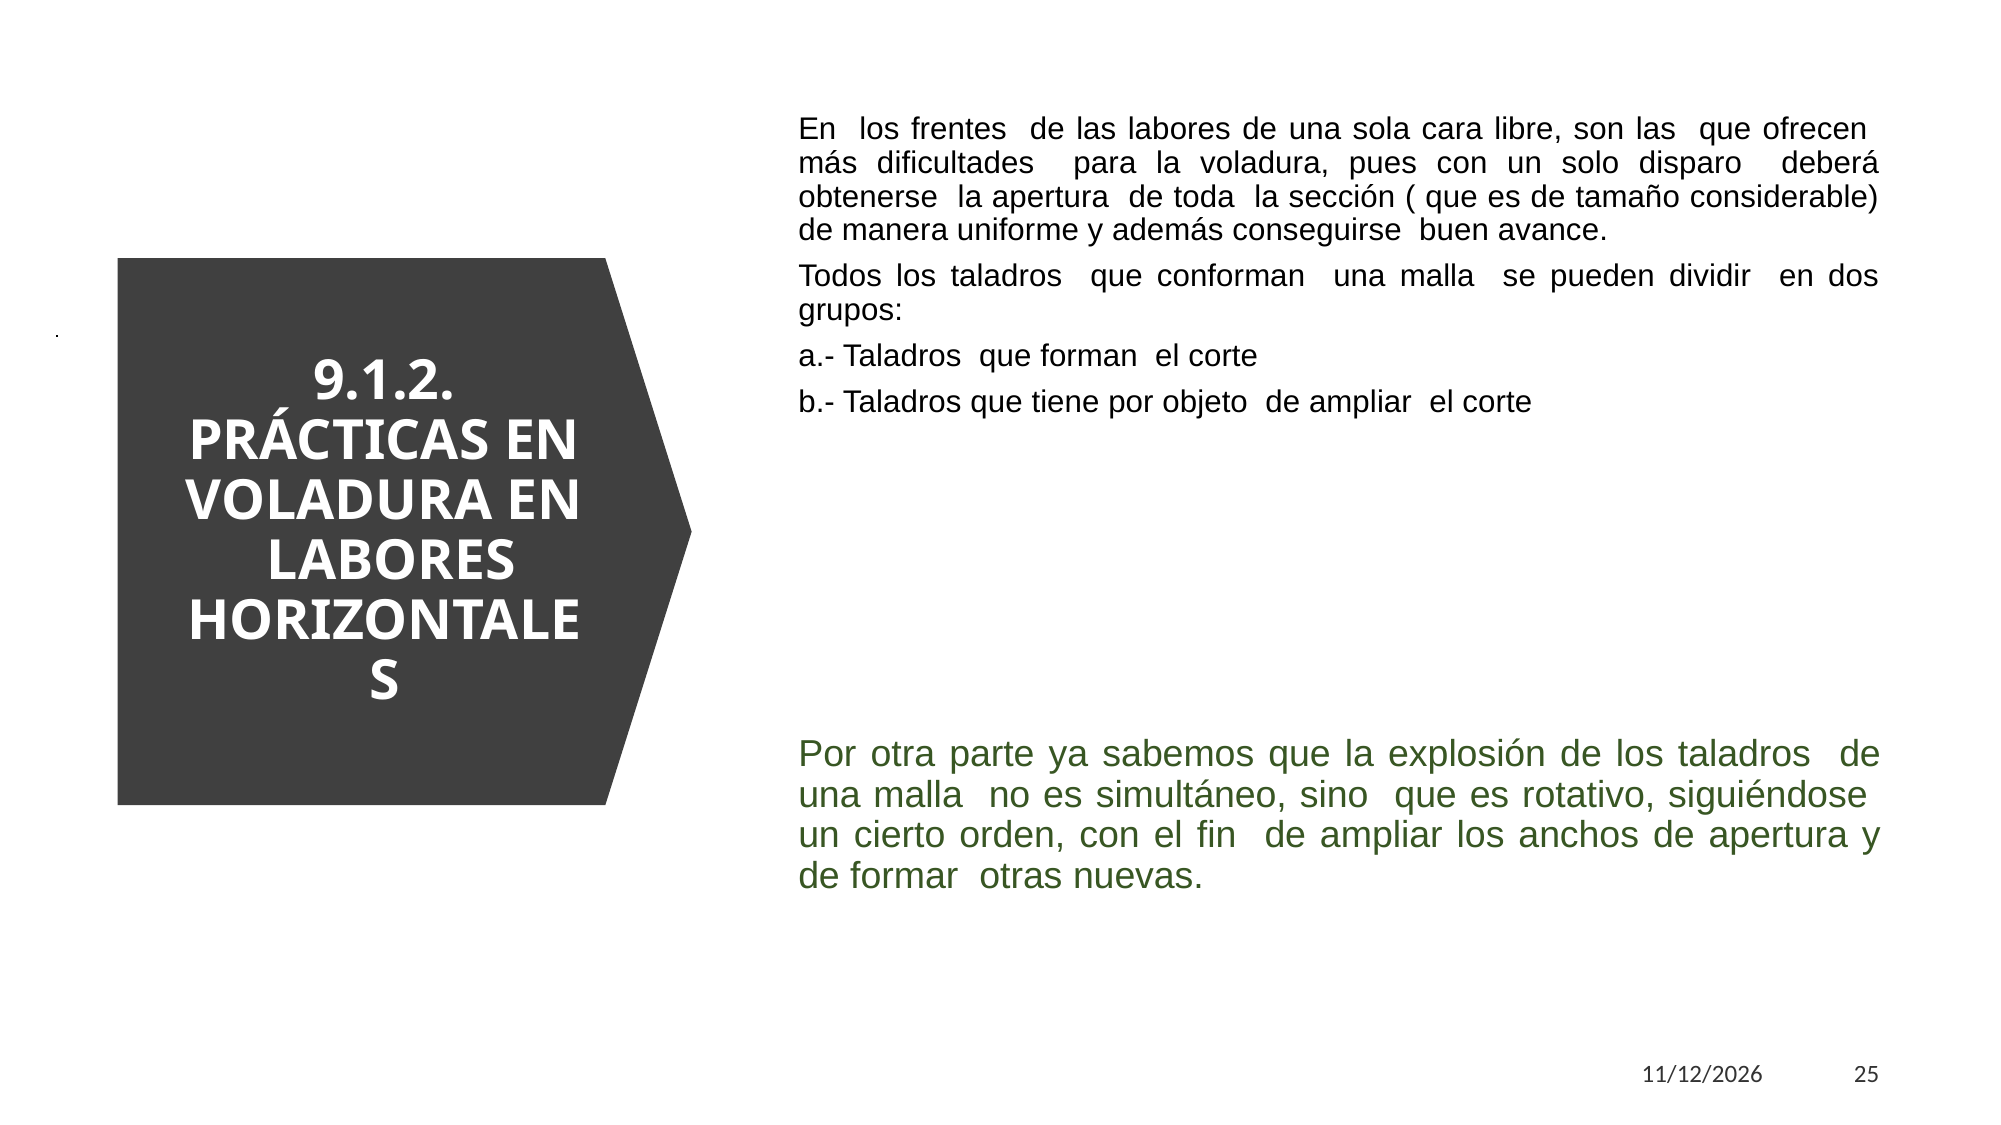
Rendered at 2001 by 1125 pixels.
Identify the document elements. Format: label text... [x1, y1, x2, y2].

text_box [116, 257, 693, 807]
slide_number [1450, 1042, 1779, 1103]
slide_number 25 [1810, 1042, 1895, 1103]
text_box En los frentes de las labores de una sola cara libre, son las que ofrecen más dificultades para la voladura, pues con un solo disparo deberá obtenerse la apertura de toda la sección ( que es de tamaño considerable) de manera uniforme y además conseguirse buen avance. Todos los taladros que conforman una malla se pueden dividir en dos grupos: a.- Taladros que forman el corte b.- Taladros que tiene por objeto de ampliar el corte [783, 105, 1896, 716]
text_box 9.1.2. PRÁCTICAS EN VOLADURA EN LABORES HORIZONTALES [168, 322, 601, 741]
text_box Por otra parte ya sabemos que la explosión de los taladros de una malla no es simultáneo, sino que es rotativo, siguiéndose un cierto orden, con el fin de ampliar los anchos de apertura y de formar otras nuevas. [783, 727, 1896, 1019]
